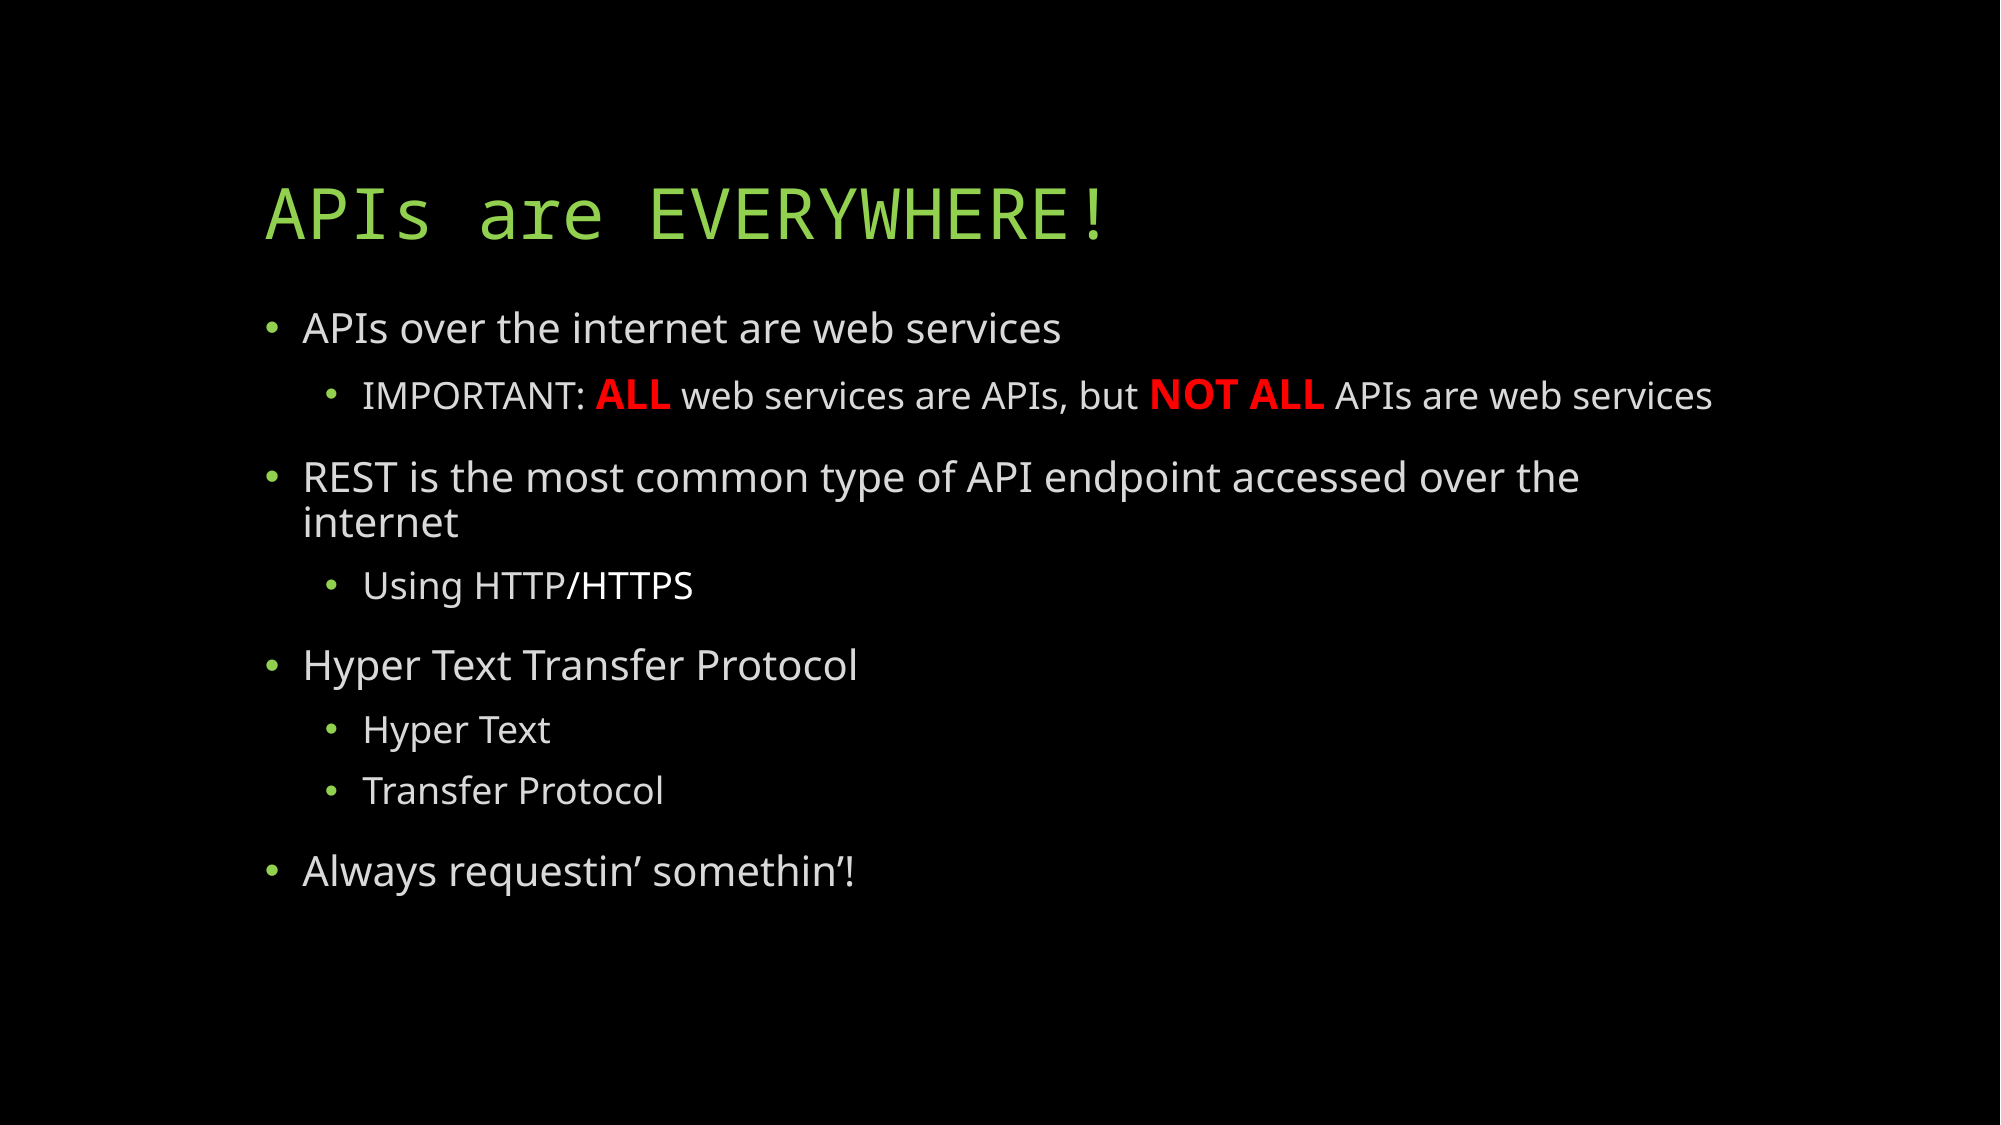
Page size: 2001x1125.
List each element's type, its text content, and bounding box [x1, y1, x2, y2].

list APIs over the internet are web services IMPORTANT: ALL web services are APIs, but NOT ALL APIs are web services REST is the most common type of API endpoint accessed over the internet Using HTTP/HTTPS Hyper Text Transfer Protocol Hyper Text Transfer Protocol Always requestin’ somethin’! [249, 299, 1750, 1000]
title APIs are EVERYWHERE! [249, 75, 1750, 263]
